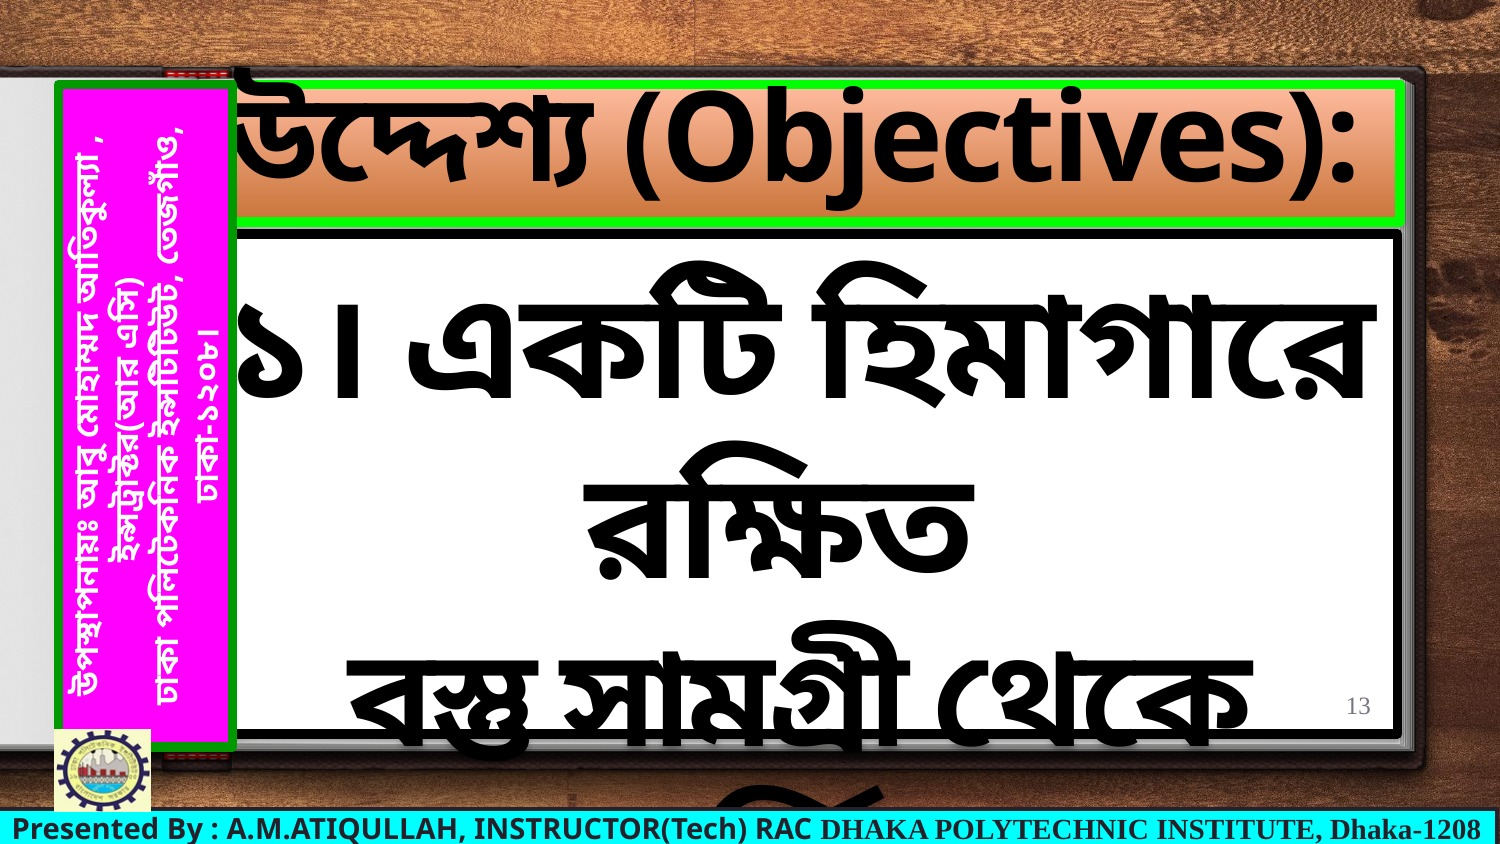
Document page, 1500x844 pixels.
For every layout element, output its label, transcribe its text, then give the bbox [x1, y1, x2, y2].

title উদ্দেশ্য (Objectives): [233, 84, 1400, 222]
slide_number 13 [1295, 672, 1386, 737]
text_box Presented By : A.M.ATIQULLAH, INSTRUCTOR(Tech) RAC DHAKA POLYTECHNIC INSTITUTE, Dhaka-1208 [0, 807, 1499, 844]
text_box উপস্থাপনায়ঃ আবু মোহাম্মদ আতিকুল্যা , ইন্সট্রাক্টর(আর এসি) ঢাকা পলিটেকনিক ইন্সটিটিউট, তেজগাঁও, ঢাকা-১২০৮। [58, 84, 233, 747]
subtitle ১। একটি হিমাগারে রক্ষিত বস্তু সামগ্রী থেকে অর্জিত তাপ সম্পর্কে ধারণা লাভ [233, 233, 1398, 734]
picture [0, 0, 1500, 844]
